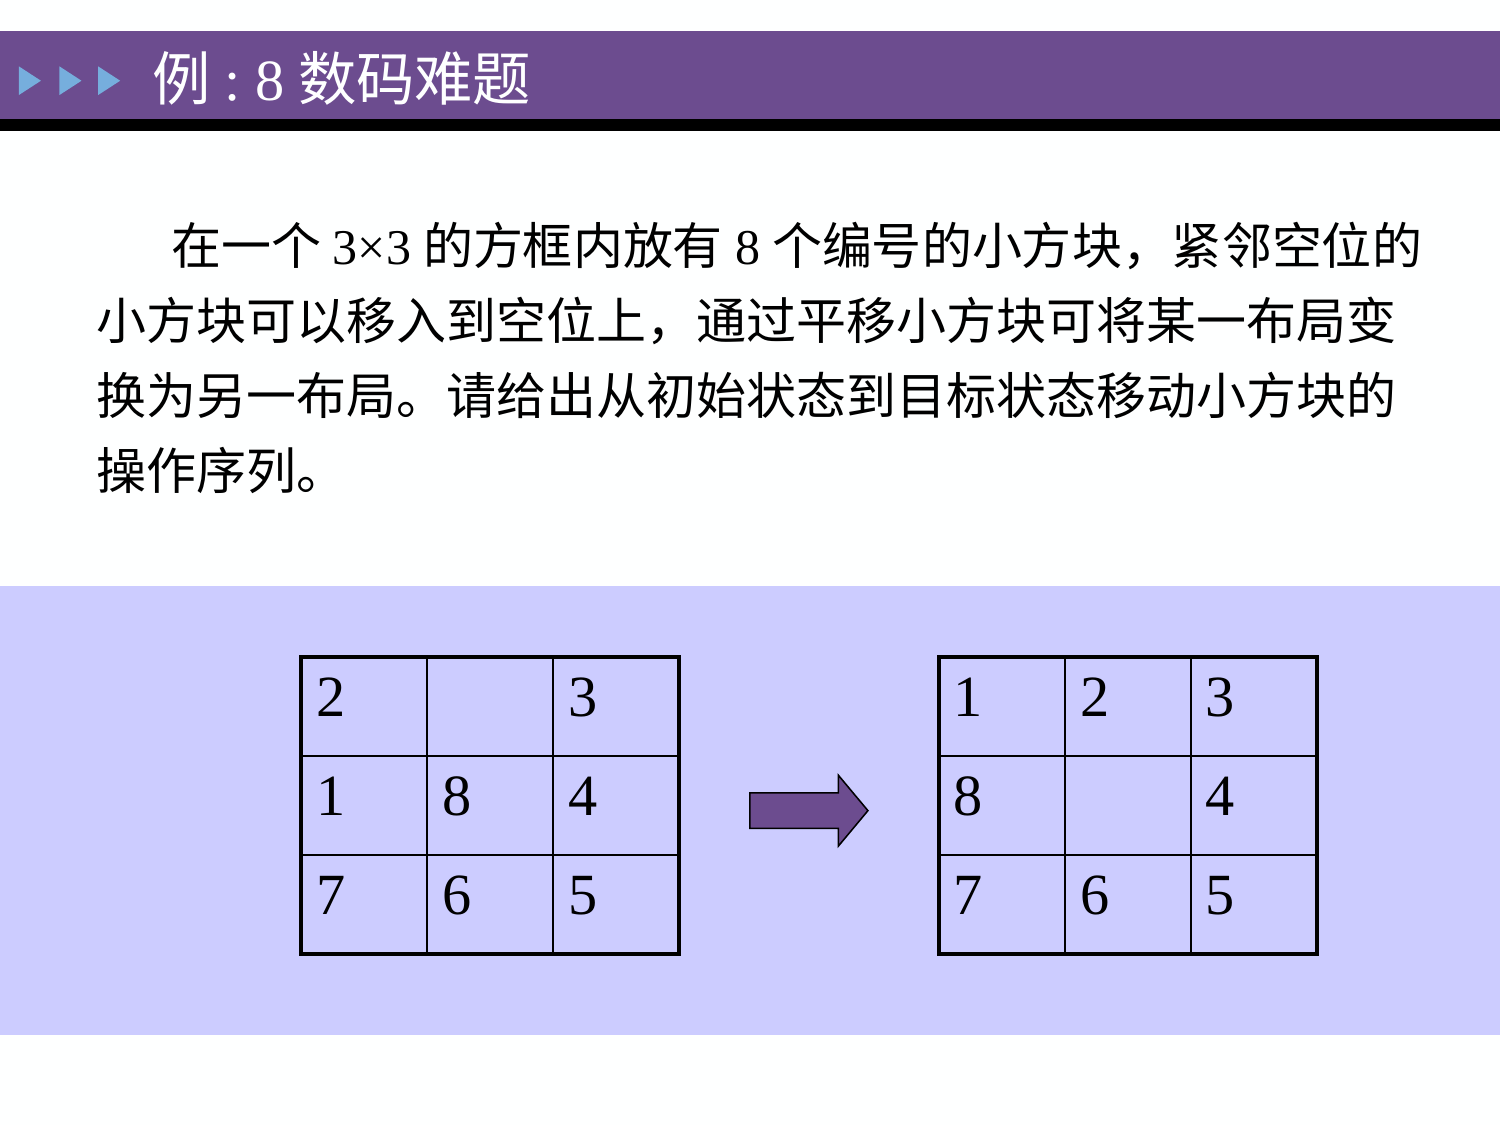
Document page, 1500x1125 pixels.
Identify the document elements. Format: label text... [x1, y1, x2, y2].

table_cell 8 [428, 757, 552, 854]
table_header 2 [1066, 659, 1190, 755]
table_cell 6 [428, 856, 552, 952]
table_cell [1066, 757, 1190, 854]
text_box 例: 8数码难题 [137, 10, 821, 143]
table_header [428, 659, 552, 755]
table_cell 5 [554, 856, 677, 952]
table_cell 7 [303, 856, 426, 952]
table_header 3 [1192, 659, 1315, 755]
table_cell 4 [554, 757, 677, 854]
text_box [0, 586, 1500, 1035]
table_cell 5 [1192, 856, 1315, 952]
text_box [749, 775, 868, 847]
table_cell 7 [941, 856, 1064, 952]
table_cell 6 [1066, 856, 1190, 952]
text_box 在一个3×3的方框内放有8个编号的小方块，紧邻空位的小方块可以移入到空位上，通过平移小方块可将某一布局变换为另一布局。请给出从初始状态到目标状态移动小方块的操作序列。 [81, 192, 1443, 516]
table_header 1 [941, 659, 1064, 755]
table_header 3 [554, 659, 677, 755]
table_cell 8 [941, 757, 1064, 854]
table_cell 1 [303, 757, 426, 854]
table_header 2 [303, 659, 426, 755]
table_cell 4 [1192, 757, 1315, 854]
